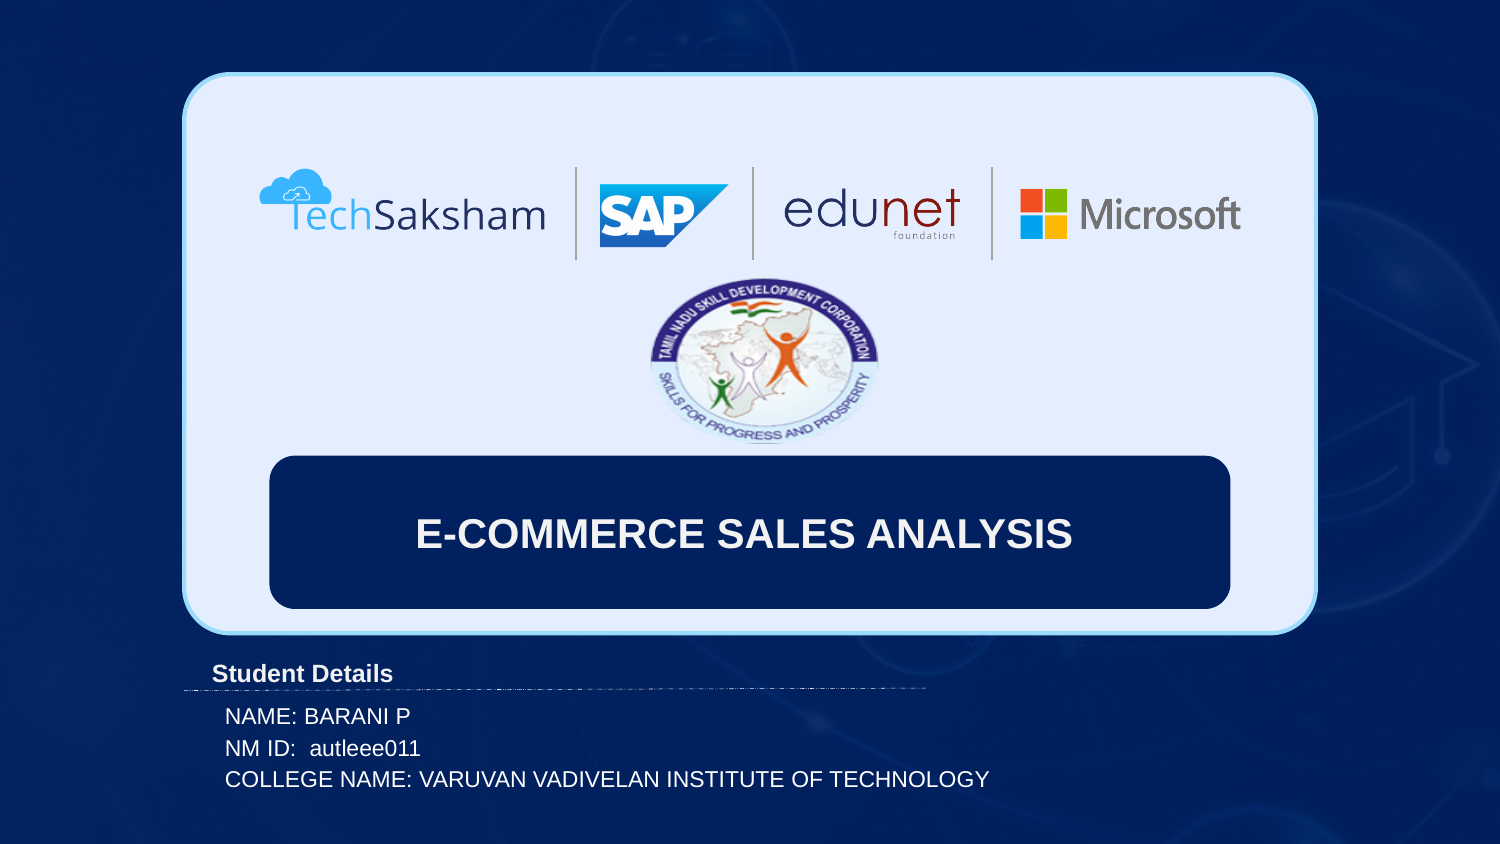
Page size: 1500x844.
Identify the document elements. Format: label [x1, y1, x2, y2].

text_box [0, 0, 1500, 844]
picture [645, 273, 883, 447]
text_box [183, 687, 928, 691]
text_box [253, 160, 1247, 260]
